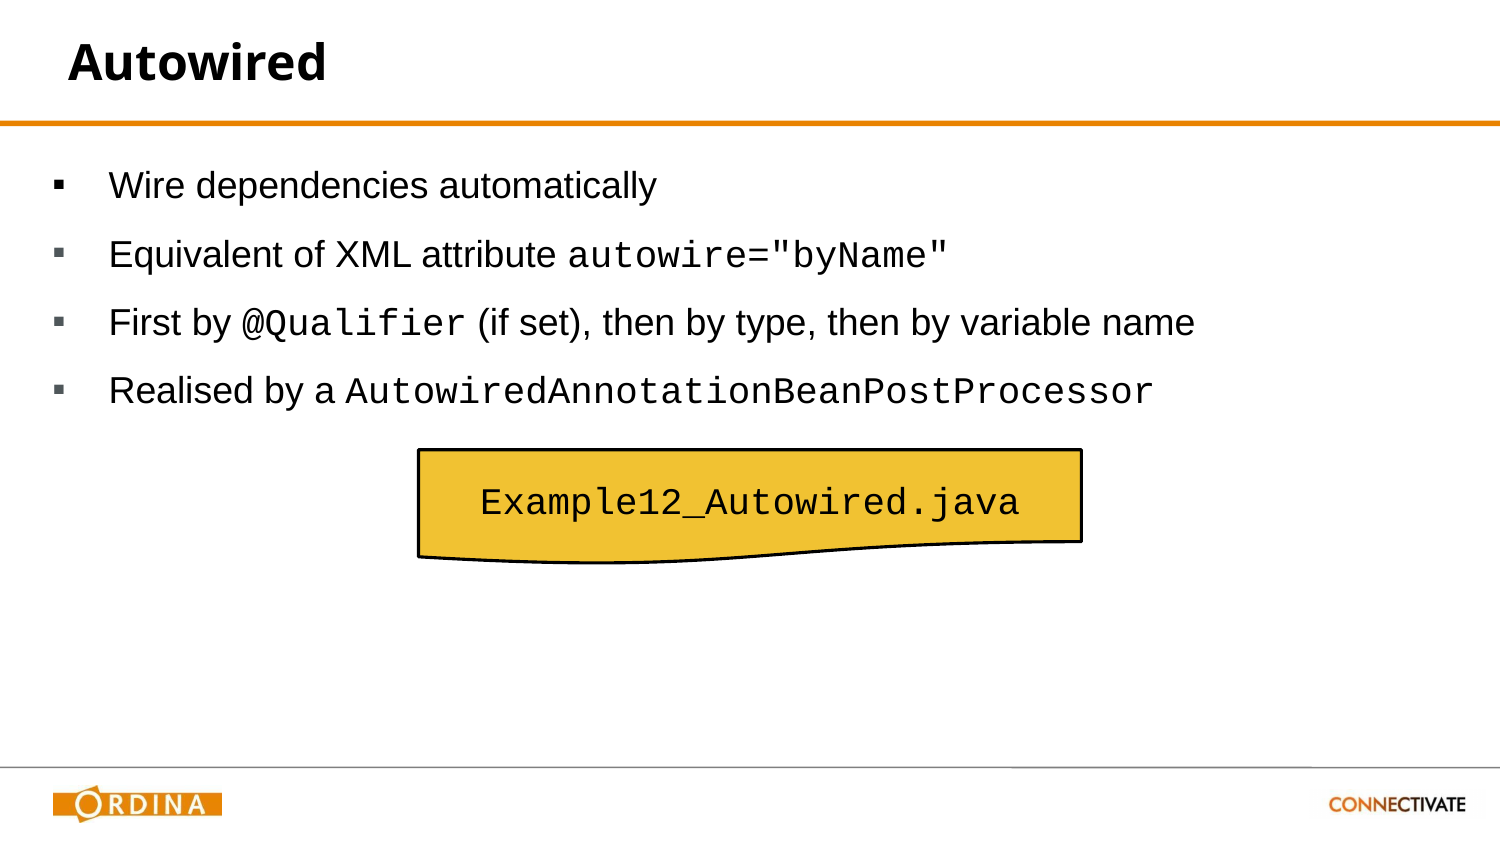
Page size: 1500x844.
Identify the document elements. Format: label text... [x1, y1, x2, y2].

picture [1310, 790, 1486, 819]
picture [53, 785, 222, 823]
text_box Example12_Autowired.java [418, 449, 1082, 563]
title Autowired [53, 0, 1459, 121]
list Wire dependencies automatically Equivalent of XML attribute autowire="byName" First by @Qualifier (if set), then by type, then by variable name Realised by a AutowiredAnnotationBeanPostProcessor [18, 139, 1460, 750]
